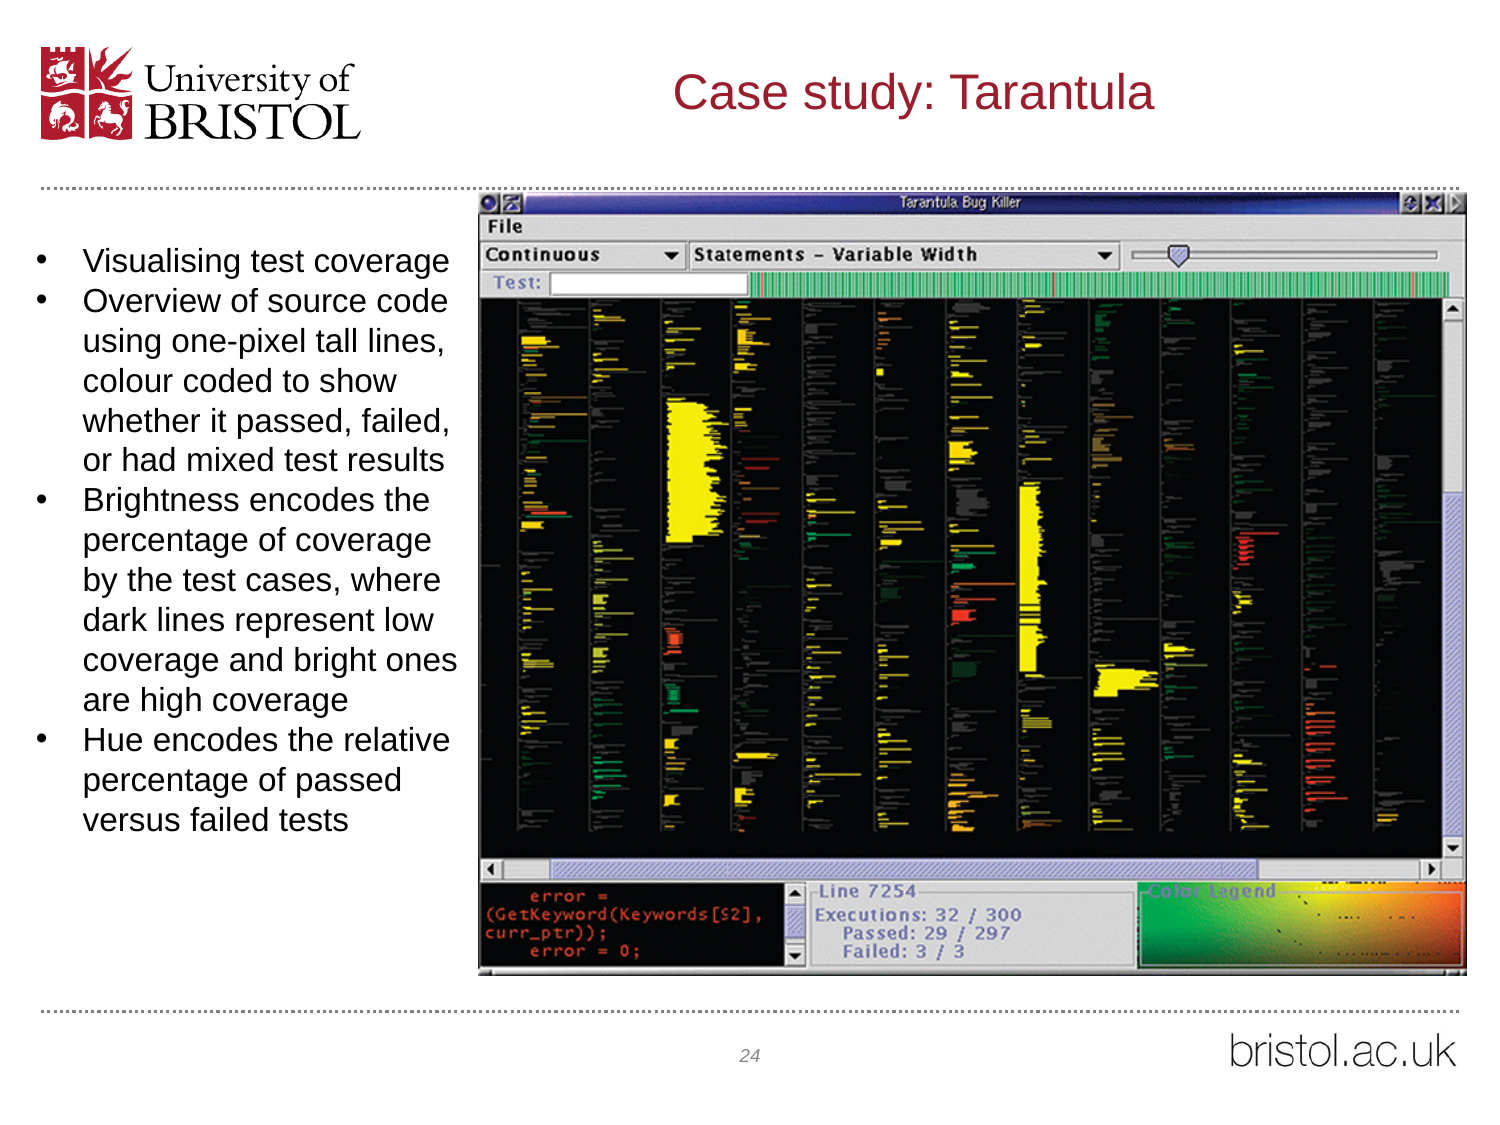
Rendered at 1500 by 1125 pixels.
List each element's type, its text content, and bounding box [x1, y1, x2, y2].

title Case study: Tarantula [657, 38, 1425, 140]
text_box Visualising test coverage Overview of source code using one-pixel tall lines, colour coded to show whether it passed, failed, or had mixed test results Brightness encodes the percentage of coverage by the test cases, where dark lines represent low coverage and bright ones are high coverage Hue encodes the relative percentage of passed versus failed tests [21, 231, 472, 846]
picture [1214, 1023, 1459, 1080]
slide_number 24 [690, 1025, 810, 1086]
picture [478, 191, 1467, 977]
picture [41, 47, 361, 140]
